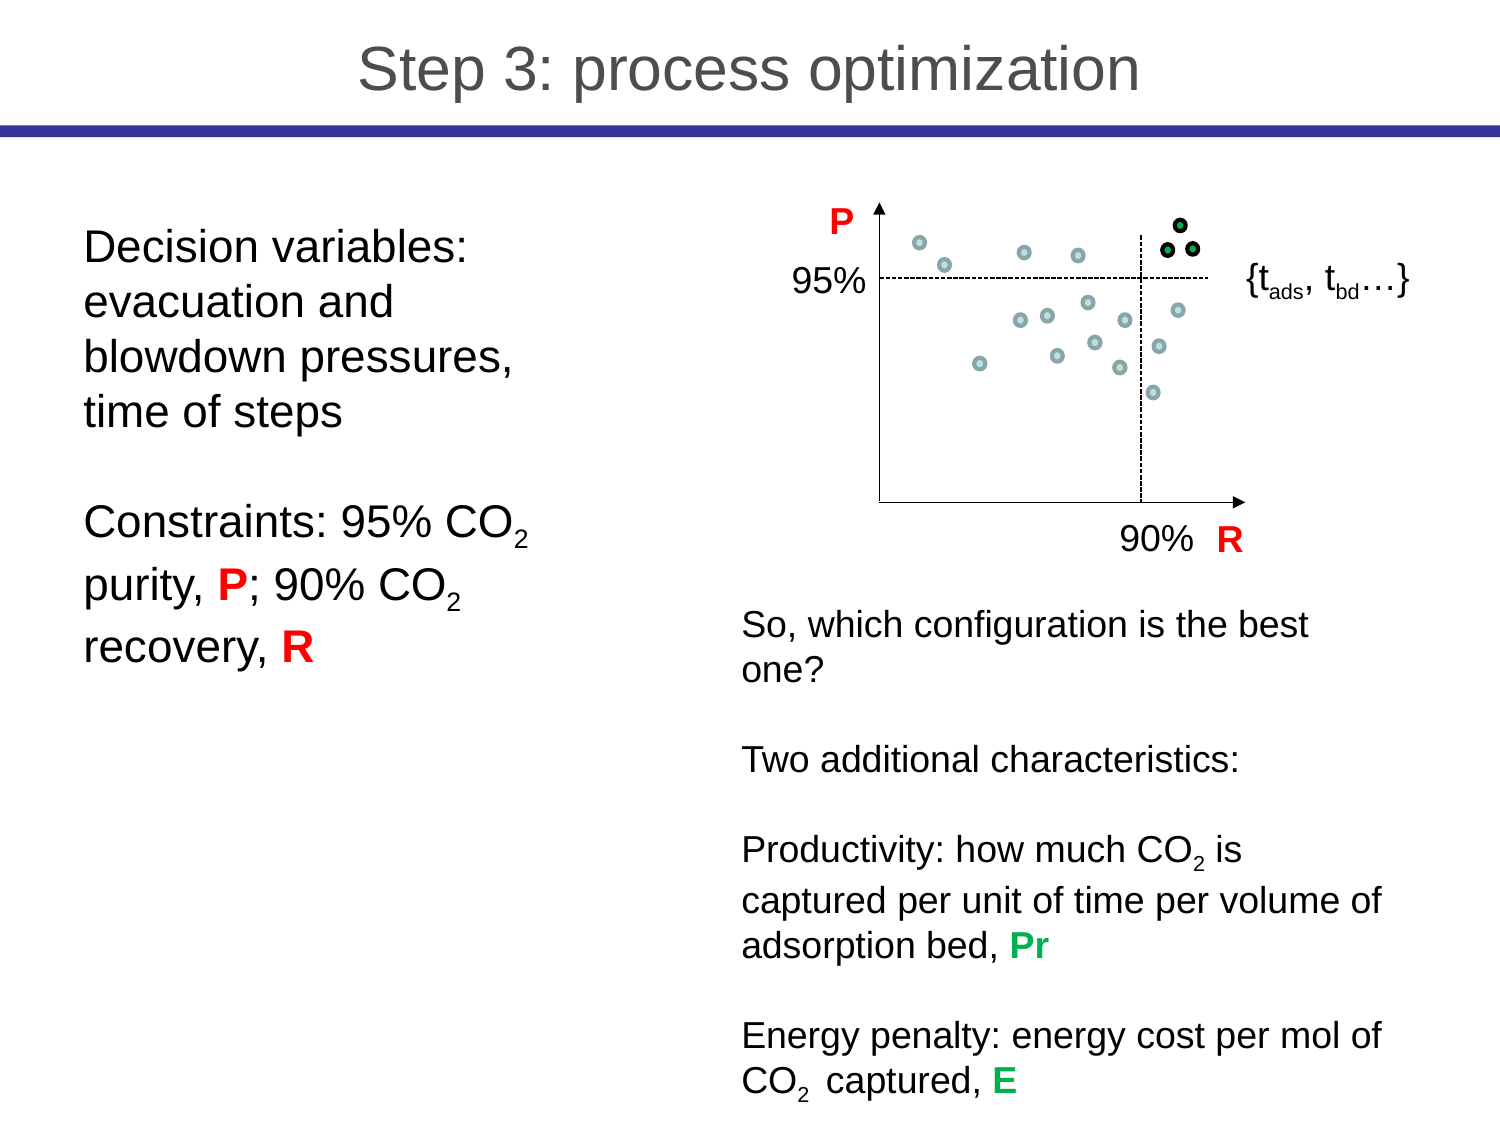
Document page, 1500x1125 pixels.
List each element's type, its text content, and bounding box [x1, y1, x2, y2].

text_box [1160, 242, 1176, 258]
text_box [1049, 347, 1065, 364]
text_box [1087, 334, 1103, 351]
text_box Step 3: process optimization [0, 10, 1500, 120]
text_box [1117, 312, 1133, 329]
text_box [912, 234, 928, 251]
text_box [1070, 247, 1086, 264]
text_box P [814, 189, 868, 248]
text_box [936, 257, 952, 273]
text_box [972, 355, 988, 372]
text_box [1012, 312, 1029, 329]
text_box [1080, 294, 1096, 311]
text_box 95% [776, 248, 875, 309]
text_box [1016, 244, 1032, 261]
text_box [1185, 241, 1201, 257]
text_box Decision variables: evacuation and blowdown pressures, time of steps Constraints: 95% CO2 purity, P; 90% CO2 recovery, R [68, 154, 616, 680]
text_box {tads, tbd…} [1231, 245, 1425, 311]
text_box [1151, 338, 1167, 355]
text_box [1170, 302, 1186, 318]
text_box [0, 125, 1500, 138]
text_box 90% [1104, 510, 1201, 567]
text_box [1112, 359, 1128, 376]
text_box [1039, 307, 1055, 324]
text_box So, which configuration is the best one? Two additional characteristics: Productivity: how much CO2 is captured per unit of time per volume of adsorption bed, Pr Energy penalty: energy cost per mol of CO2 captured, E [726, 592, 1408, 1115]
text_box [1145, 384, 1161, 401]
text_box R [1201, 507, 1259, 568]
text_box [1172, 217, 1188, 234]
